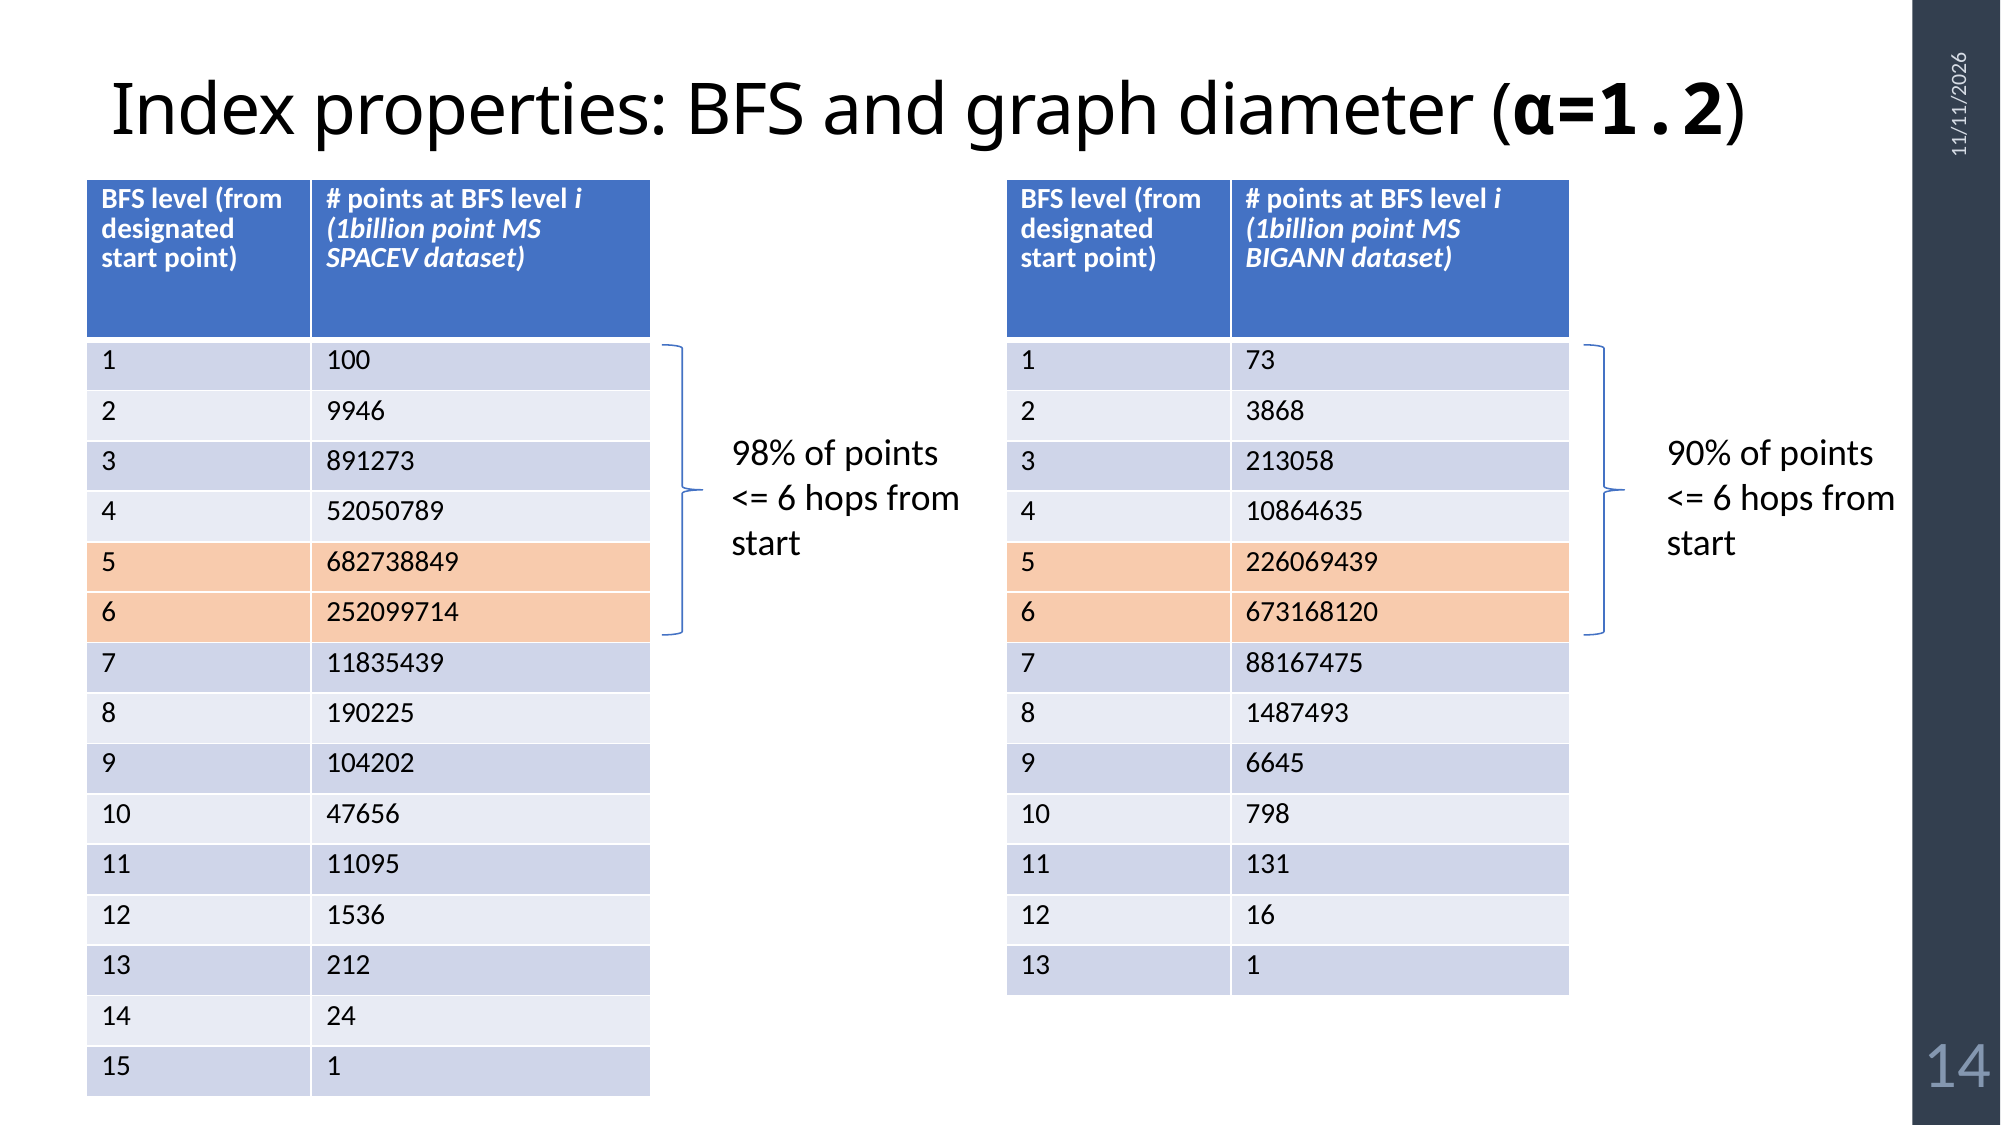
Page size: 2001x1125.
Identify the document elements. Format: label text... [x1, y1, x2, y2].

table_cell 3868 [1232, 391, 1569, 440]
table_cell 100 [312, 343, 650, 390]
table_cell 8 [1007, 694, 1230, 743]
table_cell 1 [1232, 946, 1569, 995]
table_cell 891273 [312, 442, 650, 490]
table_cell 52050789 [312, 492, 650, 541]
table_cell 682738849 [312, 543, 650, 591]
table_header # points at BFS level i (1billion point MS BIGANN dataset) [1232, 180, 1569, 337]
table_cell 8 [87, 694, 310, 743]
table_cell 16 [1232, 896, 1569, 944]
table_cell 5 [87, 543, 310, 591]
table_header # points at BFS level i (1billion point MS SPACEV dataset) [312, 180, 650, 337]
table_cell 1487493 [1232, 694, 1569, 743]
text_box 98% of points <= 6 hops from start [716, 420, 979, 571]
table_cell 252099714 [312, 593, 650, 642]
table_cell 213058 [1232, 442, 1569, 490]
table_cell 1 [87, 343, 310, 390]
table_cell 11 [87, 845, 310, 894]
table_cell 190225 [312, 694, 650, 743]
table_cell 14 [87, 996, 310, 1045]
table_cell 7 [1007, 643, 1230, 692]
table_cell 673168120 [1232, 593, 1569, 642]
table_cell 4 [87, 492, 310, 541]
table_cell 5 [1007, 543, 1230, 591]
table_cell 1 [312, 1047, 650, 1096]
table_cell 13 [1007, 946, 1230, 995]
table_cell 6 [87, 593, 310, 642]
table_cell 3 [87, 442, 310, 490]
text_box 90% of points <= 6 hops from start [1651, 420, 1914, 571]
table_cell 10864635 [1232, 492, 1569, 541]
table_cell 131 [1232, 845, 1569, 894]
table_cell 47656 [312, 795, 650, 843]
table_cell 1536 [312, 896, 650, 944]
table_cell 2 [87, 391, 310, 440]
table_cell 11835439 [312, 643, 650, 692]
table_cell 2 [1007, 391, 1230, 440]
table_cell 6 [1007, 593, 1230, 642]
slide_number 12-Oct-22 [1927, 37, 1988, 351]
table_cell 9946 [312, 391, 650, 440]
table_cell 73 [1232, 343, 1569, 390]
table_cell 12 [87, 896, 310, 944]
table_cell 798 [1232, 795, 1569, 843]
table_cell 4 [1007, 492, 1230, 541]
table_cell 88167475 [1232, 643, 1569, 692]
table_header BFS level (from designated start point) [87, 180, 310, 337]
table_cell 11 [1007, 845, 1230, 894]
table_cell 10 [87, 795, 310, 843]
table_cell 10 [1007, 795, 1230, 843]
table_cell 12 [1007, 896, 1230, 944]
table_cell 1 [1007, 343, 1230, 390]
table_cell 9 [1007, 744, 1230, 793]
table_cell 3 [1007, 442, 1230, 490]
table_cell 15 [87, 1047, 310, 1096]
slide_number 14 [1912, 1012, 2000, 1110]
table_cell 13 [87, 946, 310, 995]
table_cell 11095 [312, 845, 650, 894]
title Index properties: BFS and graph diameter (α=1.2) [96, 18, 1766, 158]
table_cell 7 [87, 643, 310, 692]
table_cell 104202 [312, 744, 650, 793]
text_box [661, 343, 704, 636]
table_cell 6645 [1232, 744, 1569, 793]
table_cell 9 [87, 744, 310, 793]
table_cell 226069439 [1232, 543, 1569, 591]
text_box [1583, 343, 1626, 636]
table_header BFS level (from designated start point) [1007, 180, 1230, 337]
table_cell 212 [312, 946, 650, 995]
table_cell 24 [312, 996, 650, 1045]
